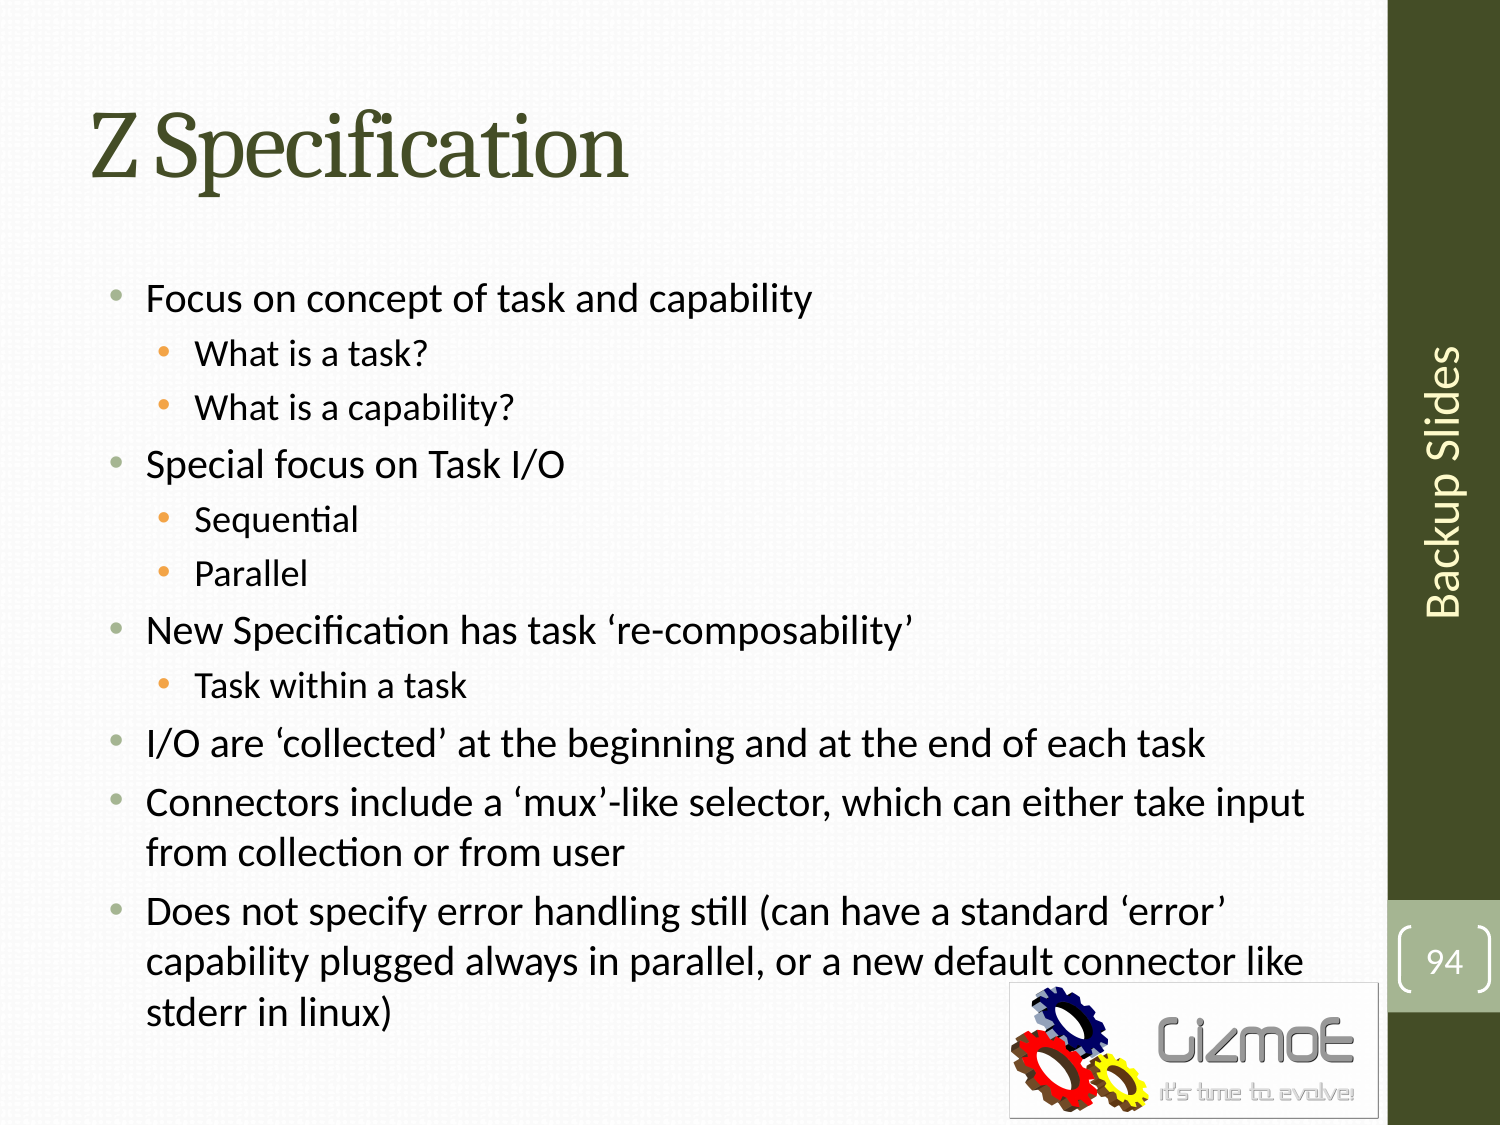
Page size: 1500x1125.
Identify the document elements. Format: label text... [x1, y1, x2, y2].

title Z Specification [75, 45, 1325, 233]
slide_number Backup Slides [1408, 288, 1469, 636]
picture [1005, 979, 1382, 1121]
slide_number 93 [1397, 925, 1492, 994]
list Focus on concept of task and capability What is a task? What is a capability? Special focus on Task I/O Sequential Parallel New Specification has task ‘re-composability’ Task within a task I/O are ‘collected’ at the beginning and at the end of each task Connectors include a ‘mux’-like selector, which can either take input from collection or from user Does not specify error handling still (can have a standard ‘error’ capability plugged always in parallel, or a new default connector like stderr in linux) [75, 262, 1325, 1050]
